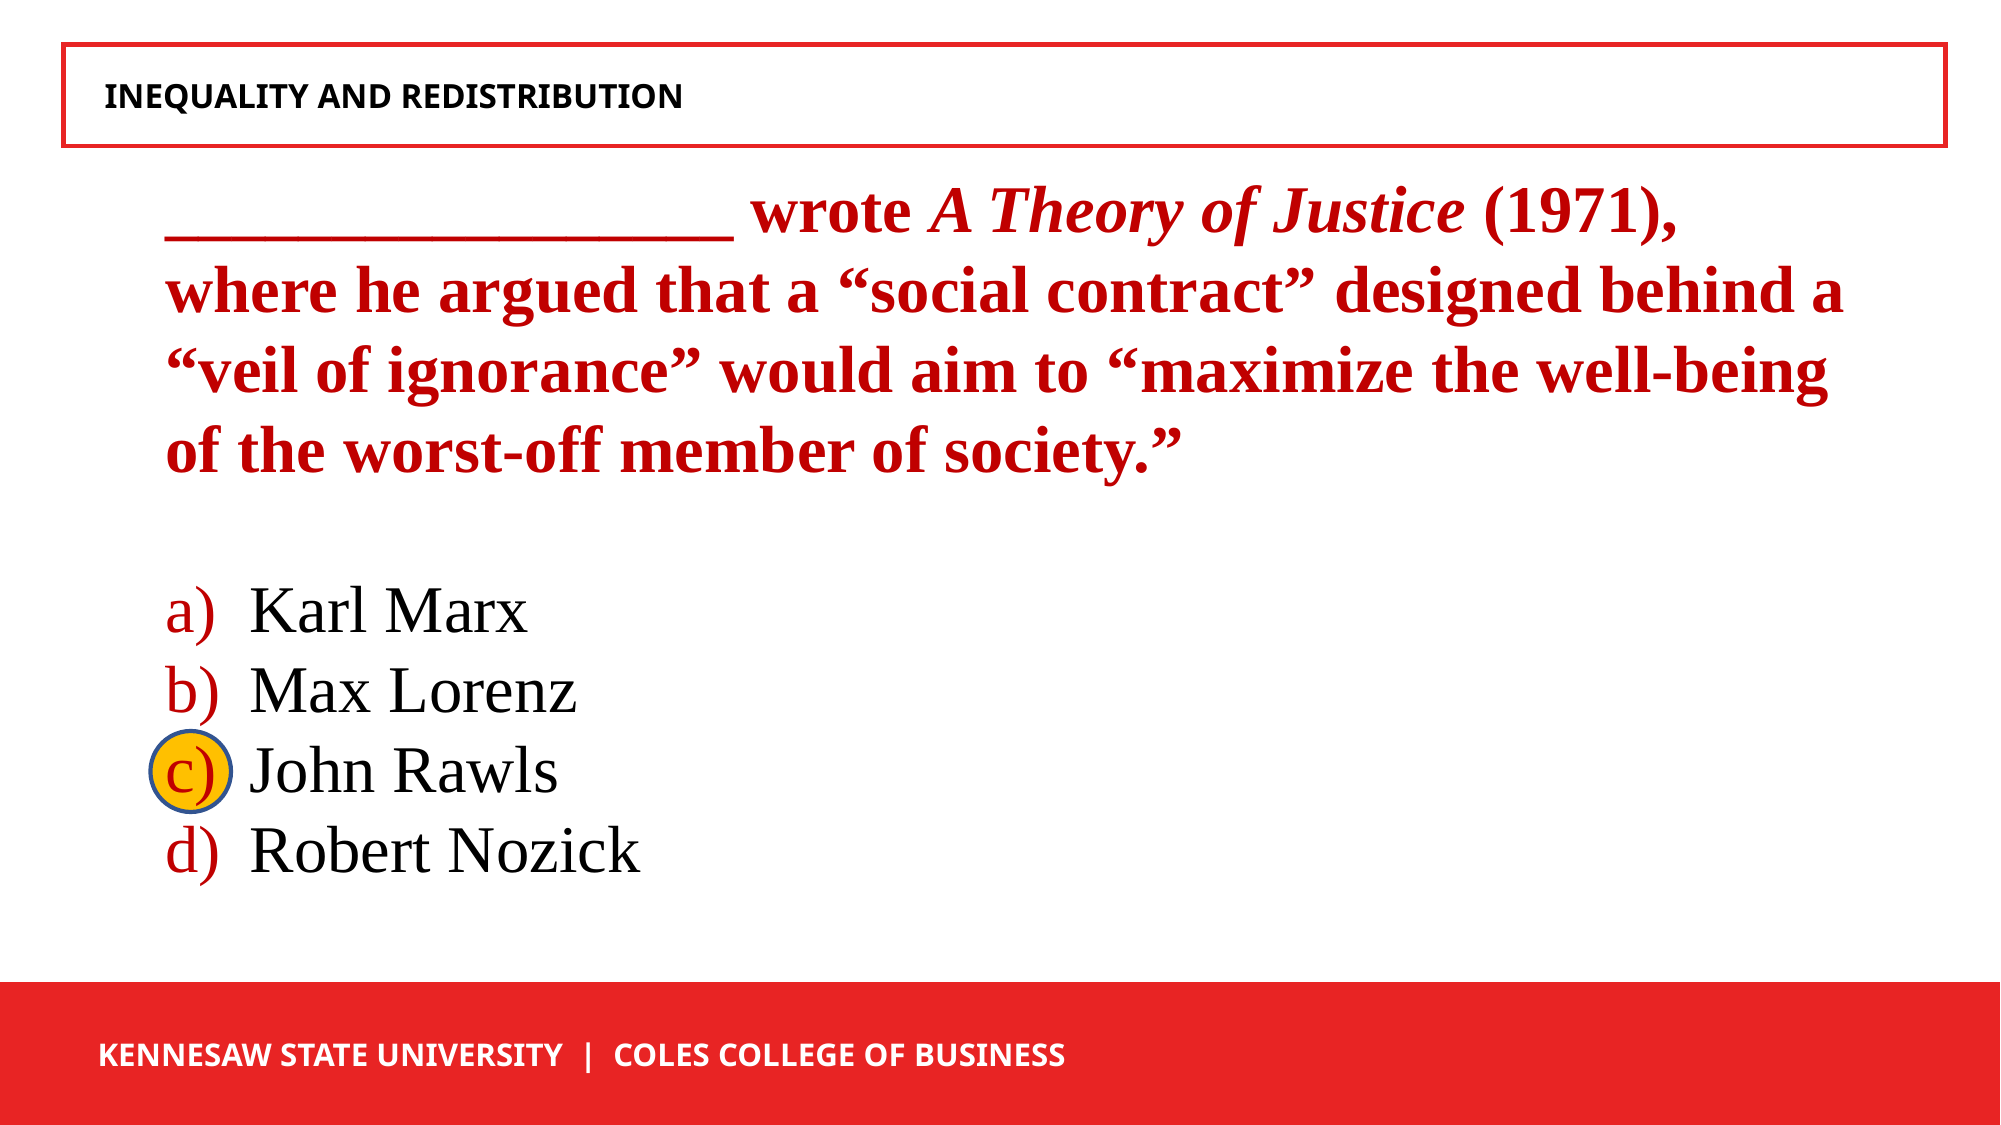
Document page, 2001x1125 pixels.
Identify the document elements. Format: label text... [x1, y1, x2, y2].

text_box KENNESAW STATE UNIVERSITY | COLES COLLEGE OF BUSINESS [0, 982, 2000, 1125]
text_box _________________ wrote A Theory of Justice (1971), where he argued that a “social contract” designed behind a “veil of ignorance” would aim to “maximize the well-being of the worst-off member of society.” Karl Marx Max Lorenz John Rawls Robert Nozick [150, 158, 1867, 893]
text_box INEQUALITY AND REDISTRIBUTION [63, 44, 1946, 146]
